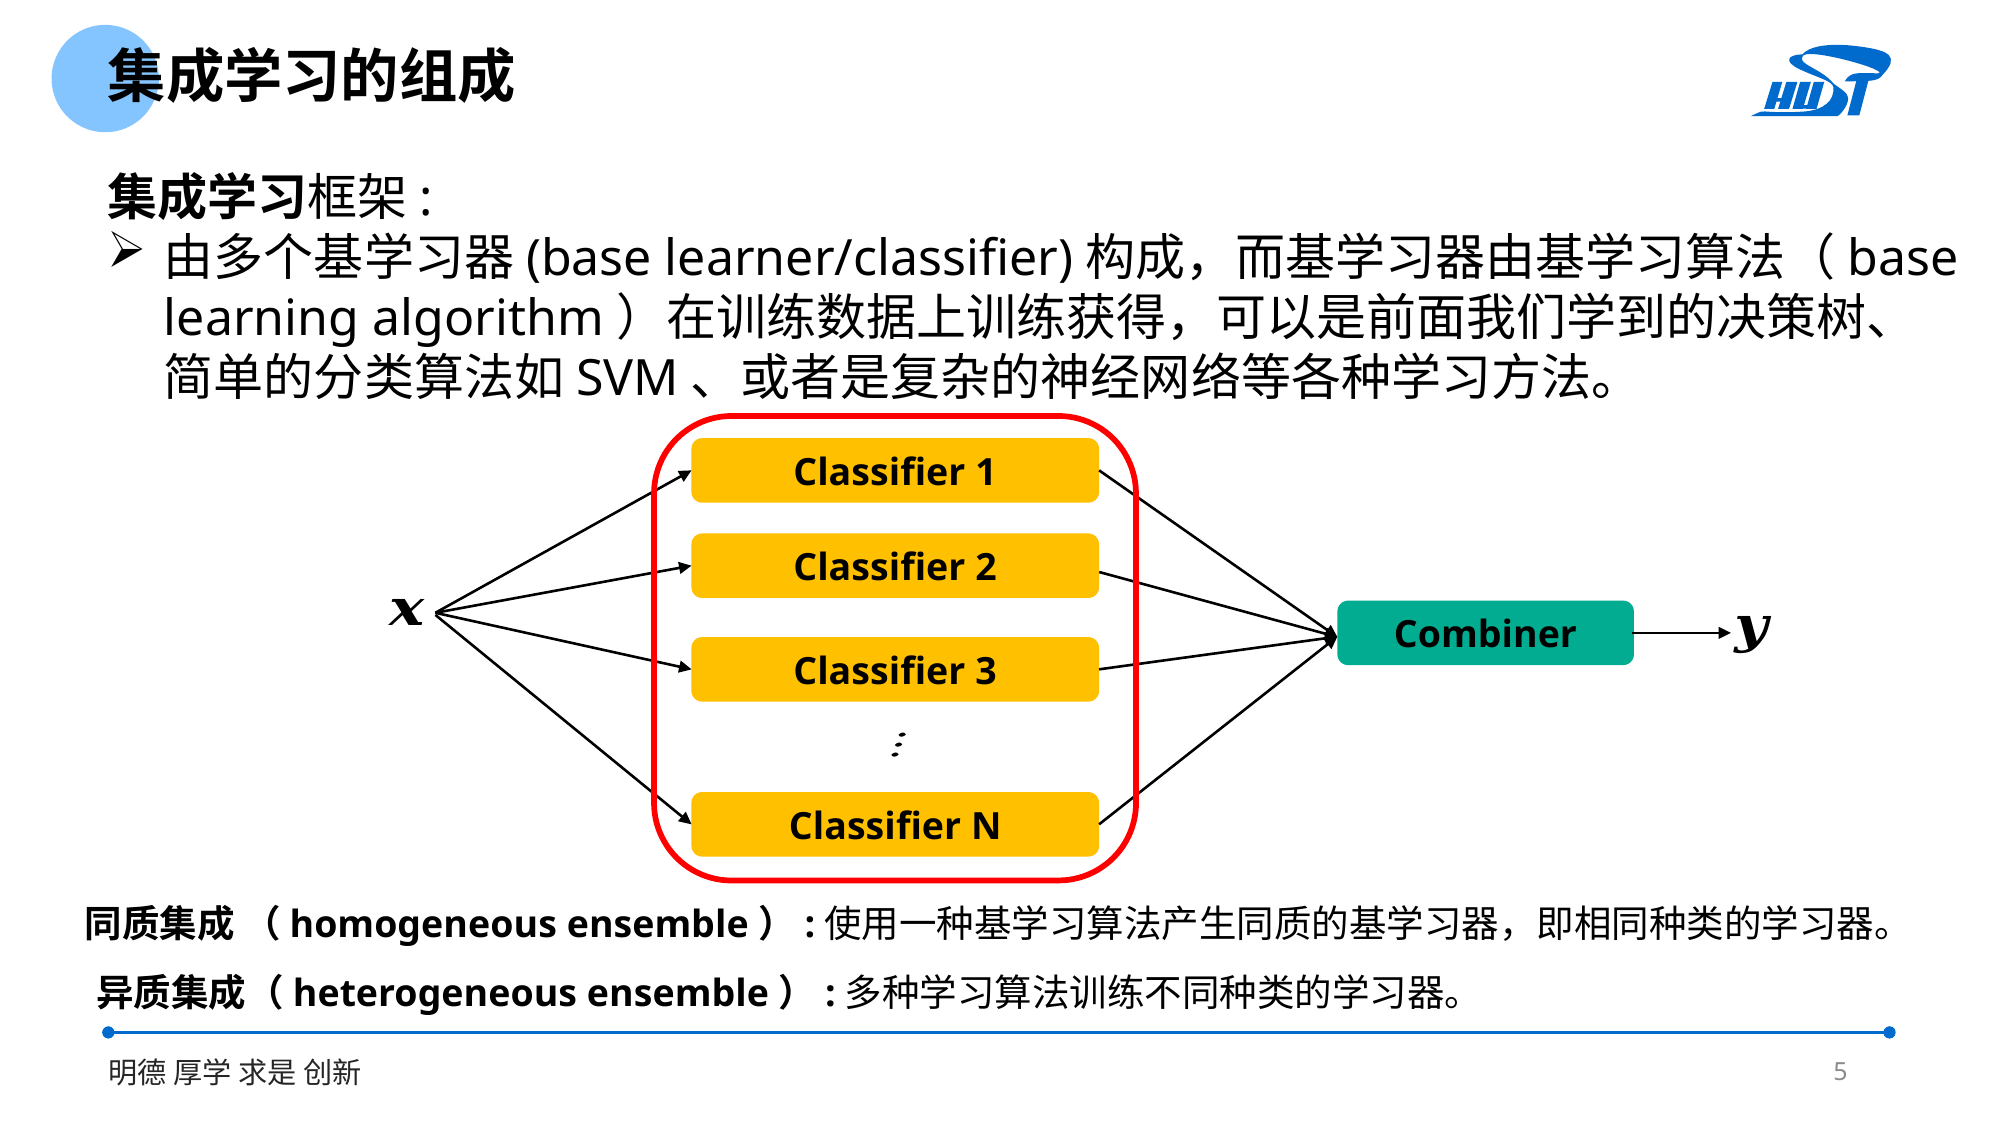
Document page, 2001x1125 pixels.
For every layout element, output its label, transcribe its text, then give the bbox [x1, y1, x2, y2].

text_box 同质集成 （homogeneous ensemble）:使用一种基学习算法产生同质的基学习器，即相同种类的学习器。 [69, 892, 1927, 953]
slide_number 5 [1412, 1042, 1863, 1103]
text_box [674, 857, 1116, 882]
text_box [385, 438, 1775, 857]
list 集成学习的组成 [93, 43, 1496, 114]
text_box [675, 414, 1115, 438]
text_box 集成学习框架: 由多个基学习器(base learner/classifier)构成，而基学习器由基学习算法（base learning algorithm）在训练数据上训练获得，可以是前面我们学到的决策树、简单的分类算法如SVM、或者是复杂的神经网络等各种学习方法。 [93, 158, 1977, 414]
text_box 异质集成（heterogeneous ensemble）:多种学习算法训练不同种类的学习器。 [81, 962, 1498, 1022]
